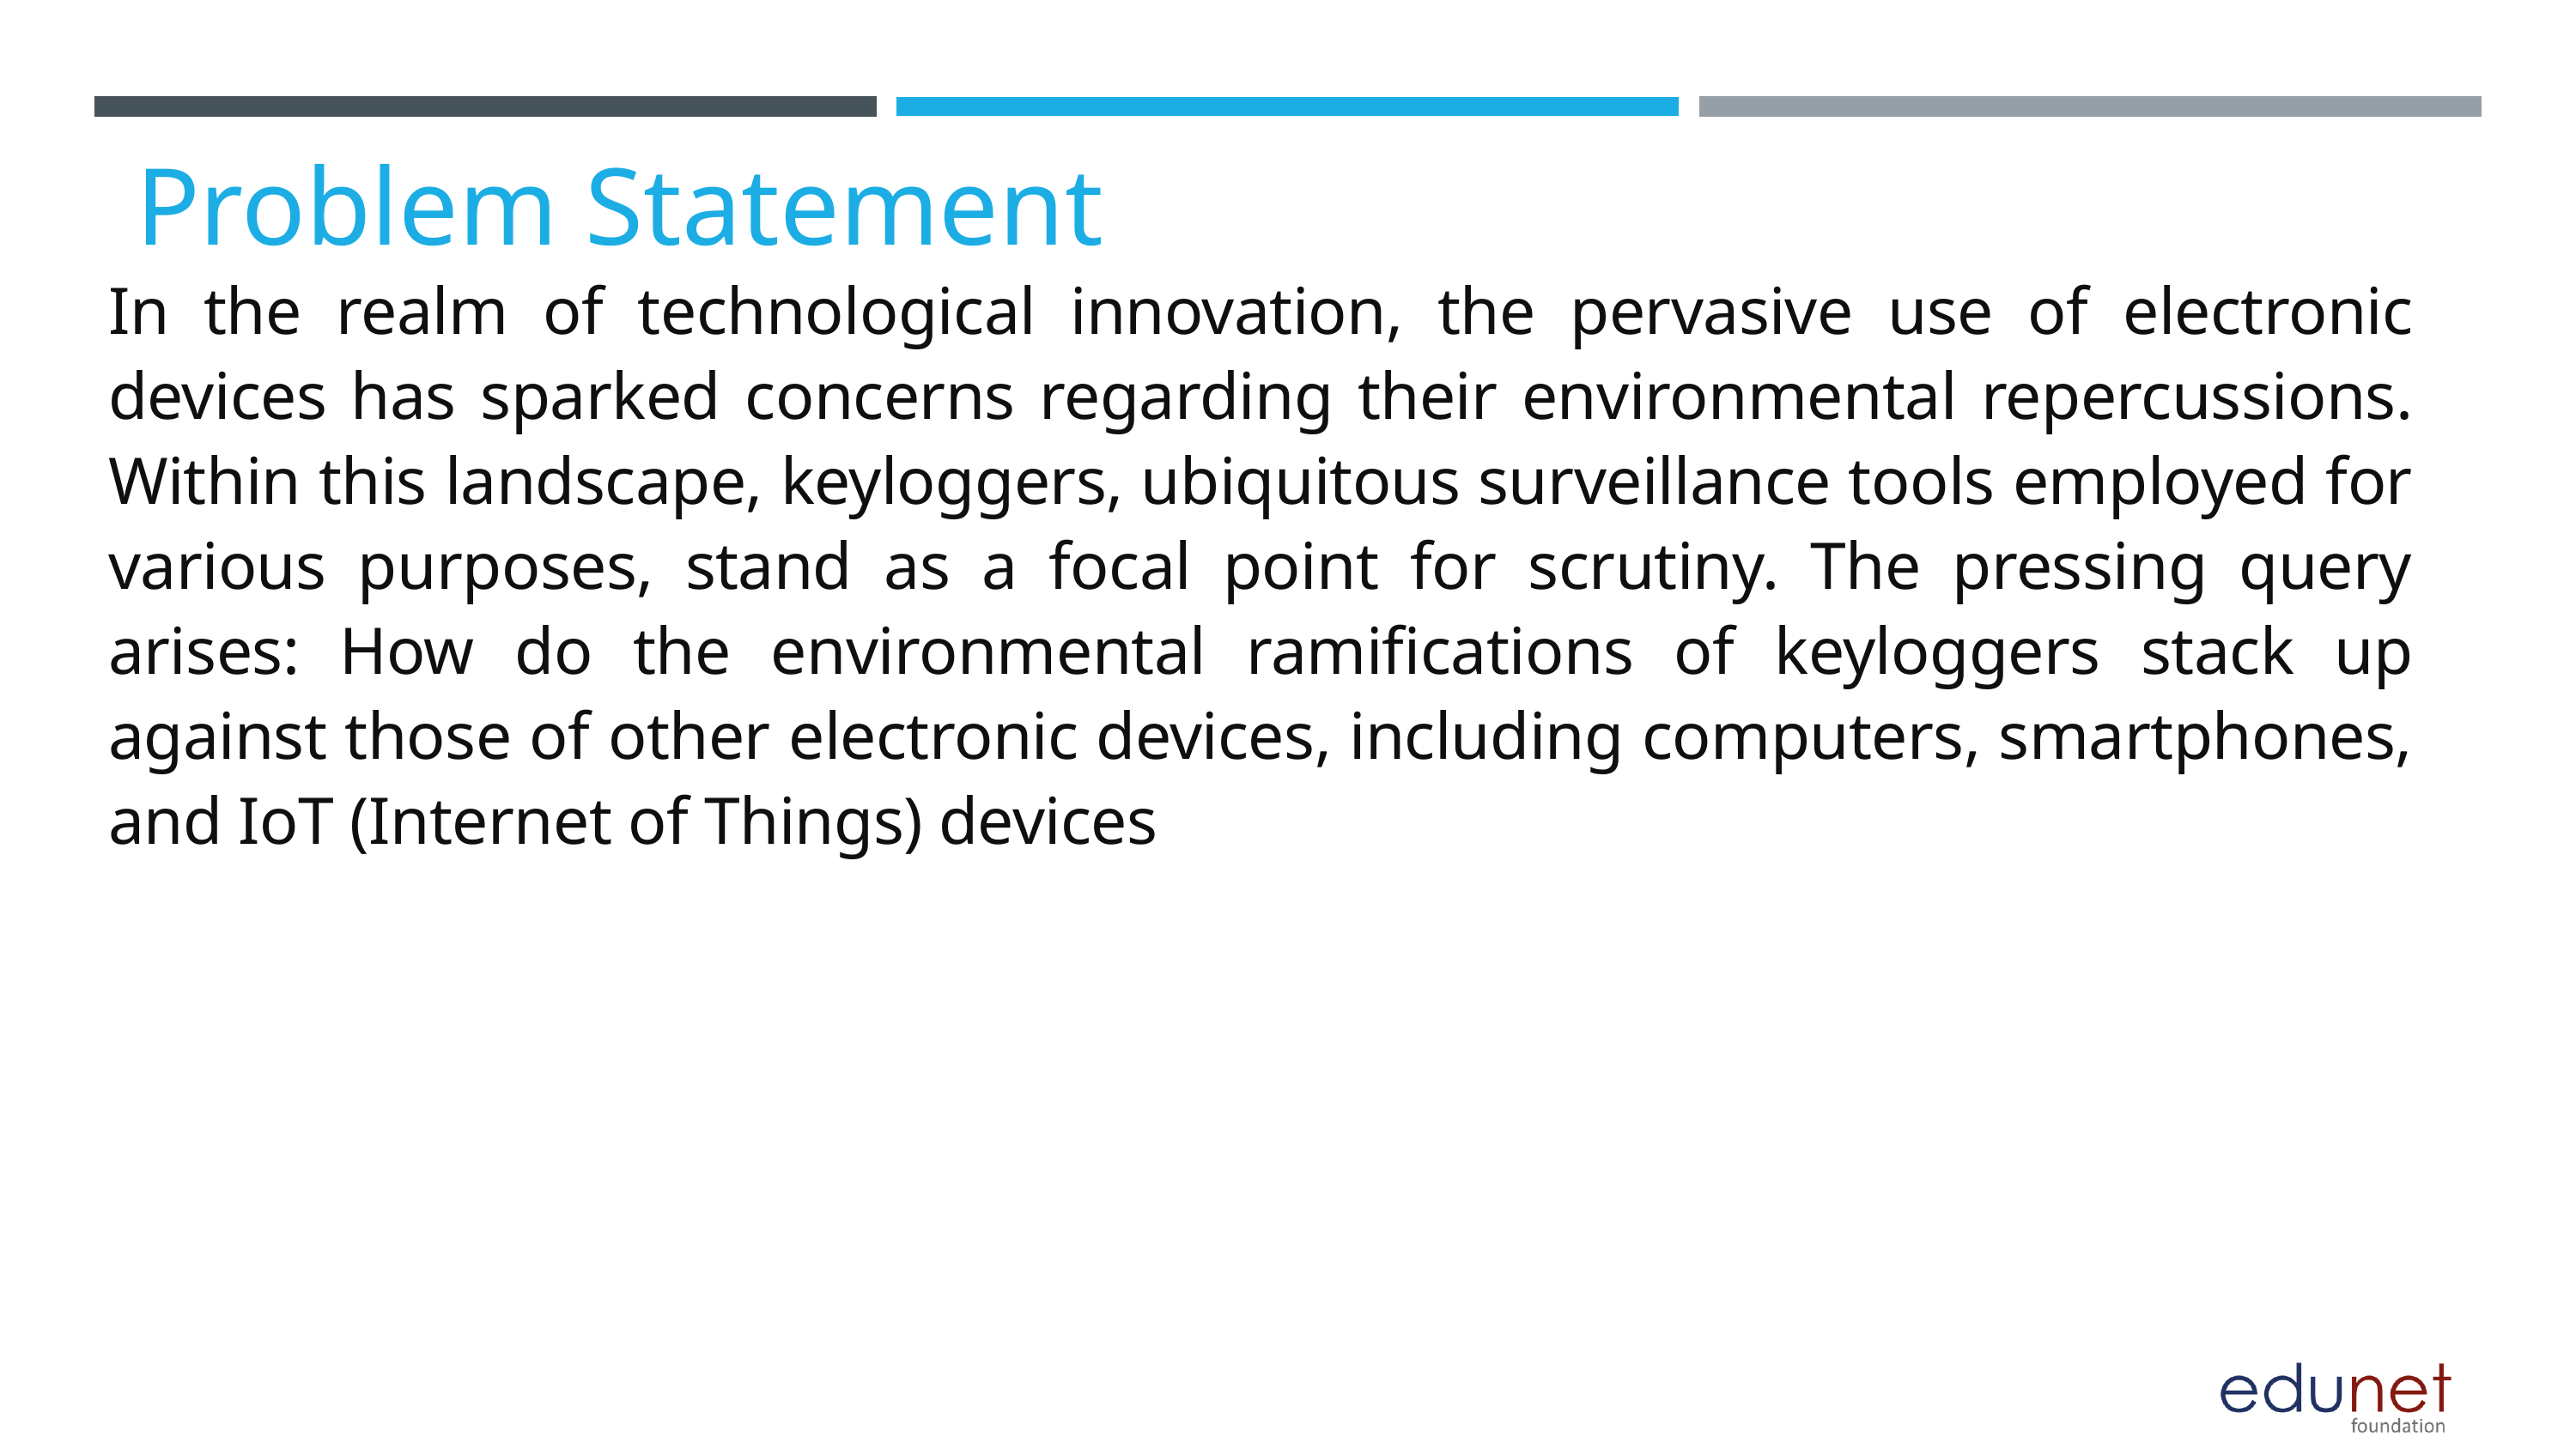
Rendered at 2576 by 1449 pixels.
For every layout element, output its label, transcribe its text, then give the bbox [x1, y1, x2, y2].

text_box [94, 96, 878, 118]
text_box In the realm of technological innovation, the pervasive use of electronic devices has sparked concerns regarding their environmental repercussions. Within this landscape, keyloggers, ubiquitous surveillance tools employed for various purposes, stand as a focal point for scrutiny. The pressing query arises: How do the environmental ramifications of keyloggers stack up against those of other electronic devices, including computers, smartphones, and IoT (Internet of Things) devices [108, 262, 2414, 858]
text_box Problem Statement [136, 138, 2440, 266]
text_box [2215, 1360, 2454, 1437]
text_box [1698, 95, 2482, 118]
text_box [896, 96, 1680, 117]
